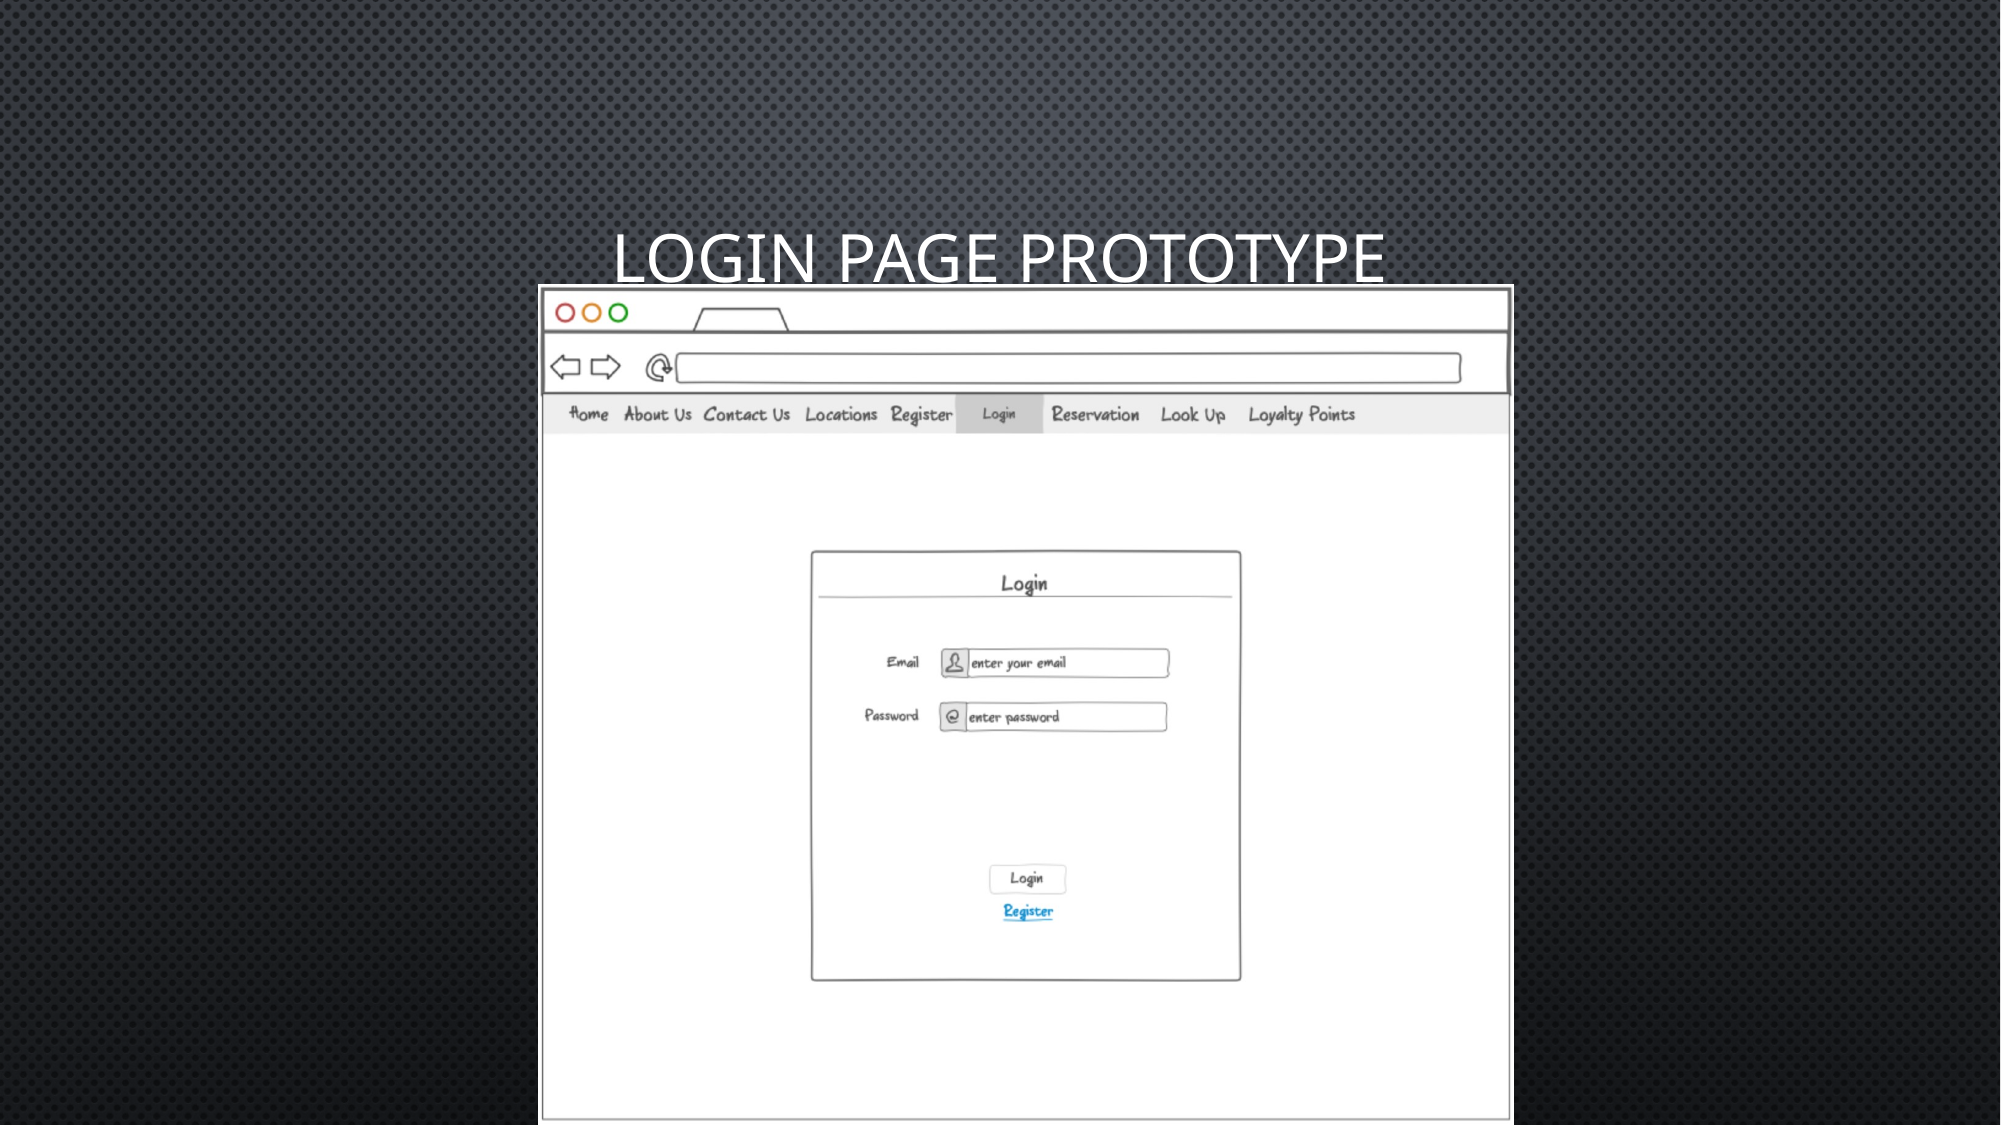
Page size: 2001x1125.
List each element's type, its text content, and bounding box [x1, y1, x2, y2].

title login Page prototype [187, 99, 1813, 413]
picture [538, 284, 1514, 1125]
